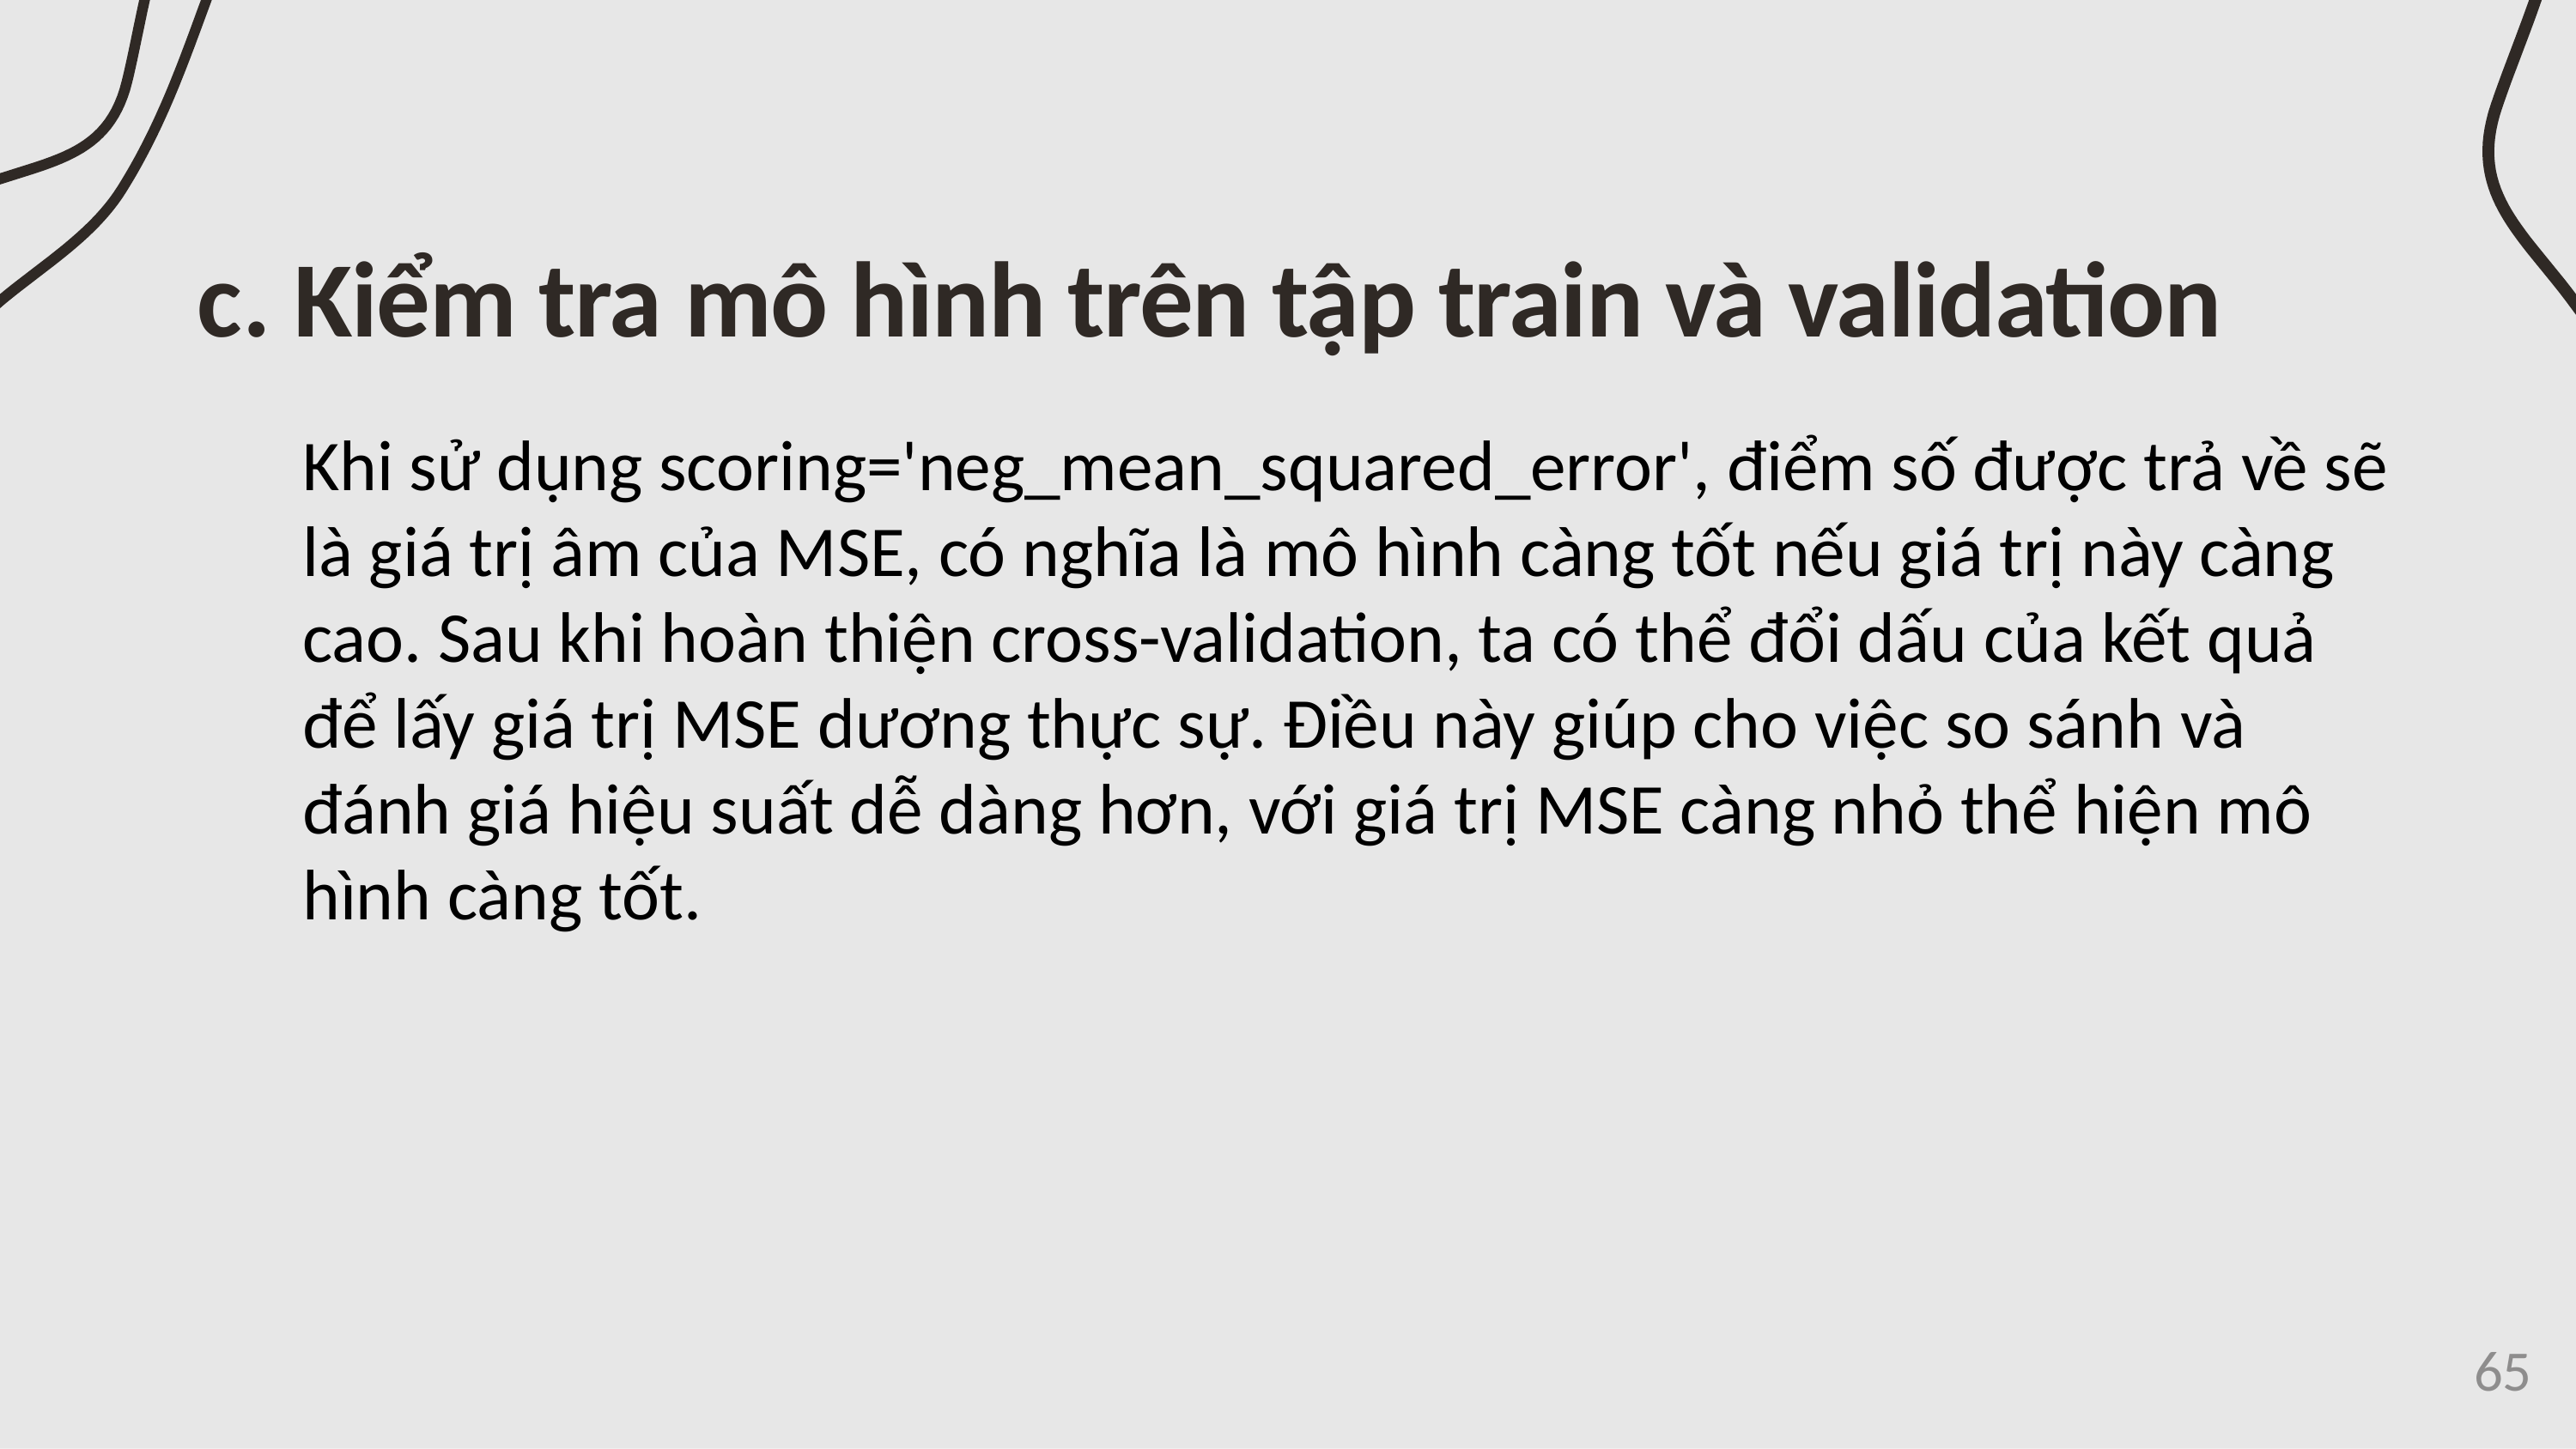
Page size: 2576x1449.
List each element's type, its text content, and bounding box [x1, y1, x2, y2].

text_box Khi sử dụng scoring='neg_mean_squared_error', điểm số được trả về sẽ là giá trị âm của MSE, có nghĩa là mô hình càng tốt nếu giá trị này càng cao. Sau khi hoàn thiện cross-validation, ta có thể đổi dấu của kết quả để lấy giá trị MSE dương thực sự. Điều này giúp cho việc so sánh và đánh giá hiệu suất dễ dàng hơn, với giá trị MSE càng nhỏ thể hiện mô hình càng tốt. [289, 413, 2415, 941]
slide_number 65 [2468, 1346, 2540, 1449]
title c. Kiểm tra mô hình trên tập train và validation [195, 227, 2394, 472]
